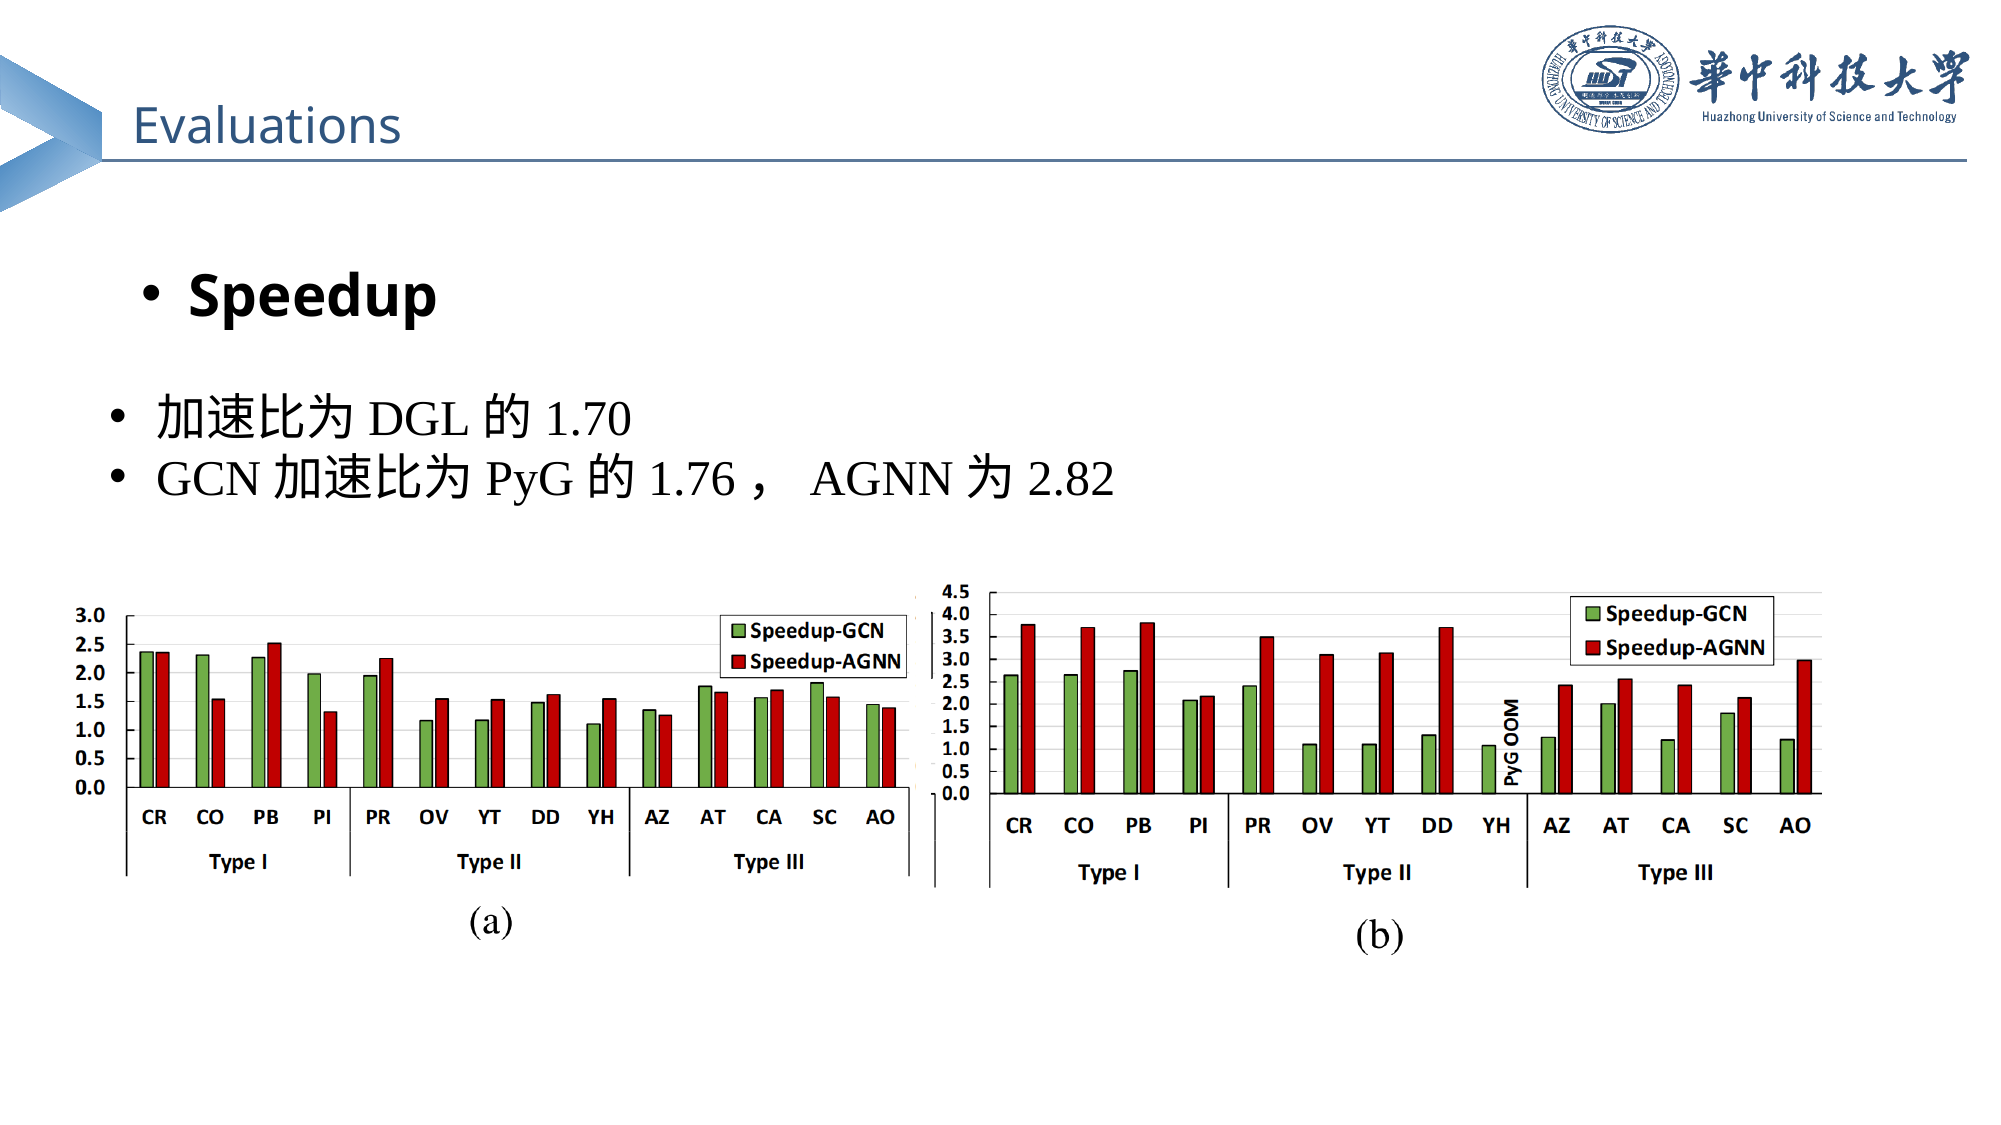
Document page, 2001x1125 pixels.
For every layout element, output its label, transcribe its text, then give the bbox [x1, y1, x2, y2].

text_box 加速比为DGL的1.70 GCN加速比为PyG的1.76，AGNN为2.82 [94, 377, 1216, 513]
text_box Speedup [127, 250, 478, 350]
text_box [0, 55, 102, 212]
picture [931, 568, 1825, 958]
picture [53, 562, 916, 940]
text_box Evaluations [118, 85, 1118, 160]
picture [1528, 0, 1986, 155]
